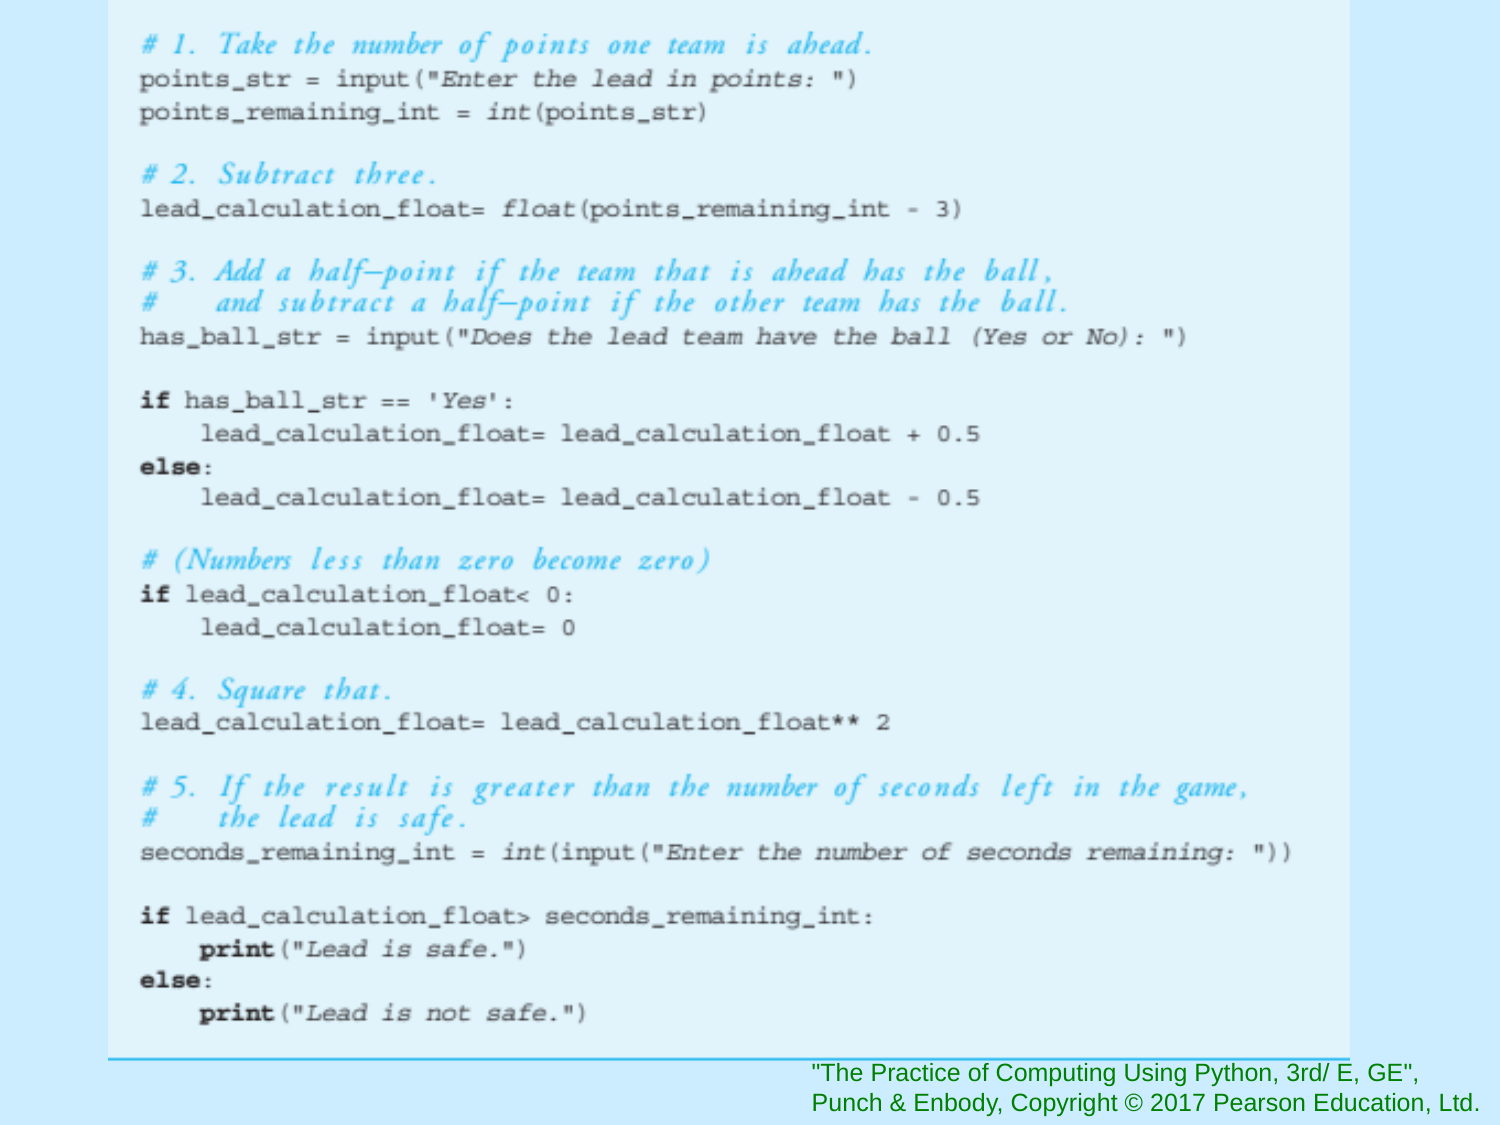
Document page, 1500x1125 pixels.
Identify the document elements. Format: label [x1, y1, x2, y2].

list [107, 0, 1351, 1061]
